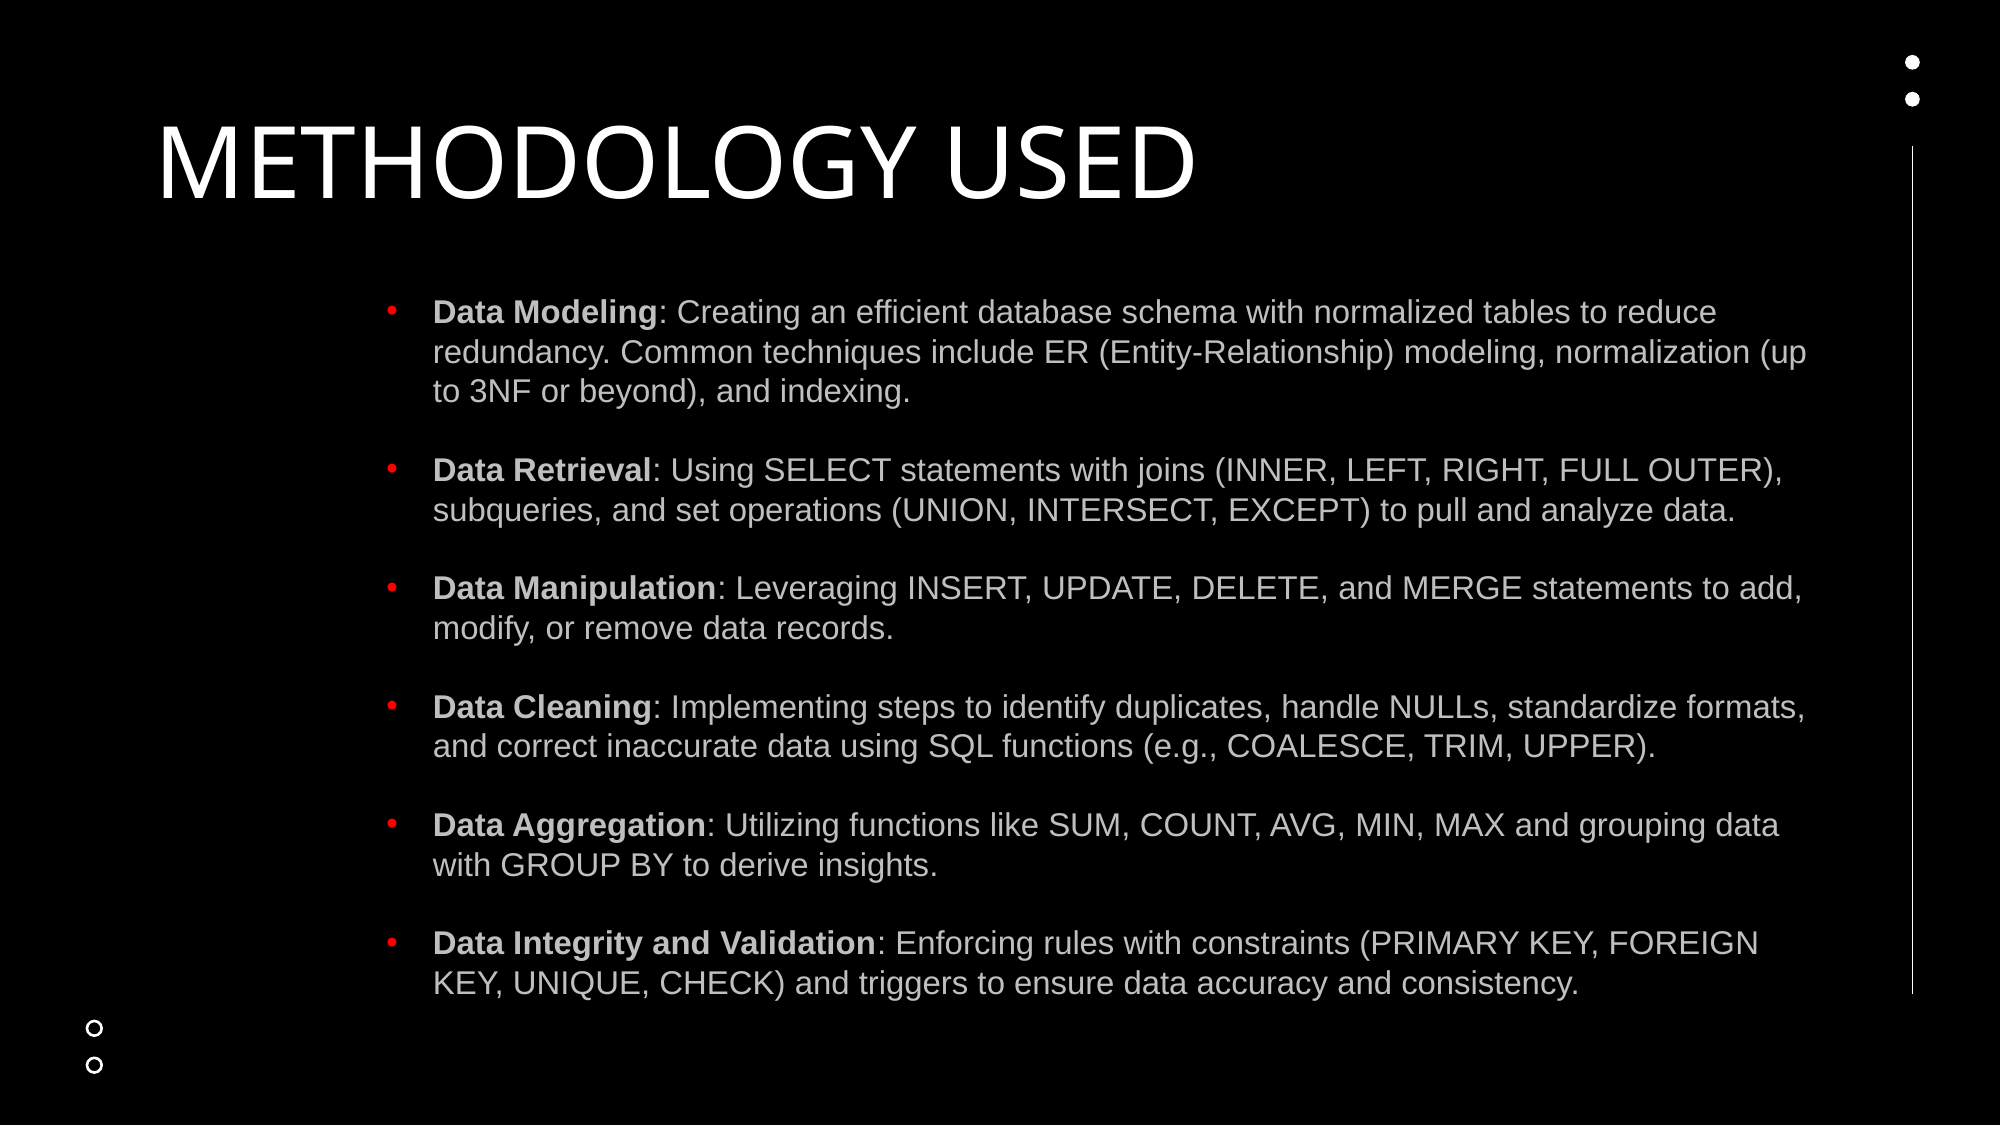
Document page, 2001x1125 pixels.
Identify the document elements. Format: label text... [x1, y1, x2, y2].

title METHODOLOGY USED [154, 116, 1915, 228]
text_box Data Modeling: Creating an efficient database schema with normalized tables to reduce redundancy. Common techniques include ER (Entity-Relationship) modeling, normalization (up to 3NF or beyond), and indexing. Data Retrieval: Using SELECT statements with joins (INNER, LEFT, RIGHT, FULL OUTER), subqueries, and set operations (UNION, INTERSECT, EXCEPT) to pull and analyze data. Data Manipulation: Leveraging INSERT, UPDATE, DELETE, and MERGE statements to add, modify, or remove data records. Data Cleaning: Implementing steps to identify duplicates, handle NULLs, standardize formats, and correct inaccurate data using SQL functions (e.g., COALESCE, TRIM, UPPER). Data Aggregation: Utilizing functions like SUM, COUNT, AVG, MIN, MAX and grouping data with GROUP BY to derive insights. Data Integrity and Validation: Enforcing rules with constraints (PRIMARY KEY, FOREIGN KEY, UNIQUE, CHECK) and triggers to ensure data accuracy and consistency. [371, 283, 1826, 1009]
